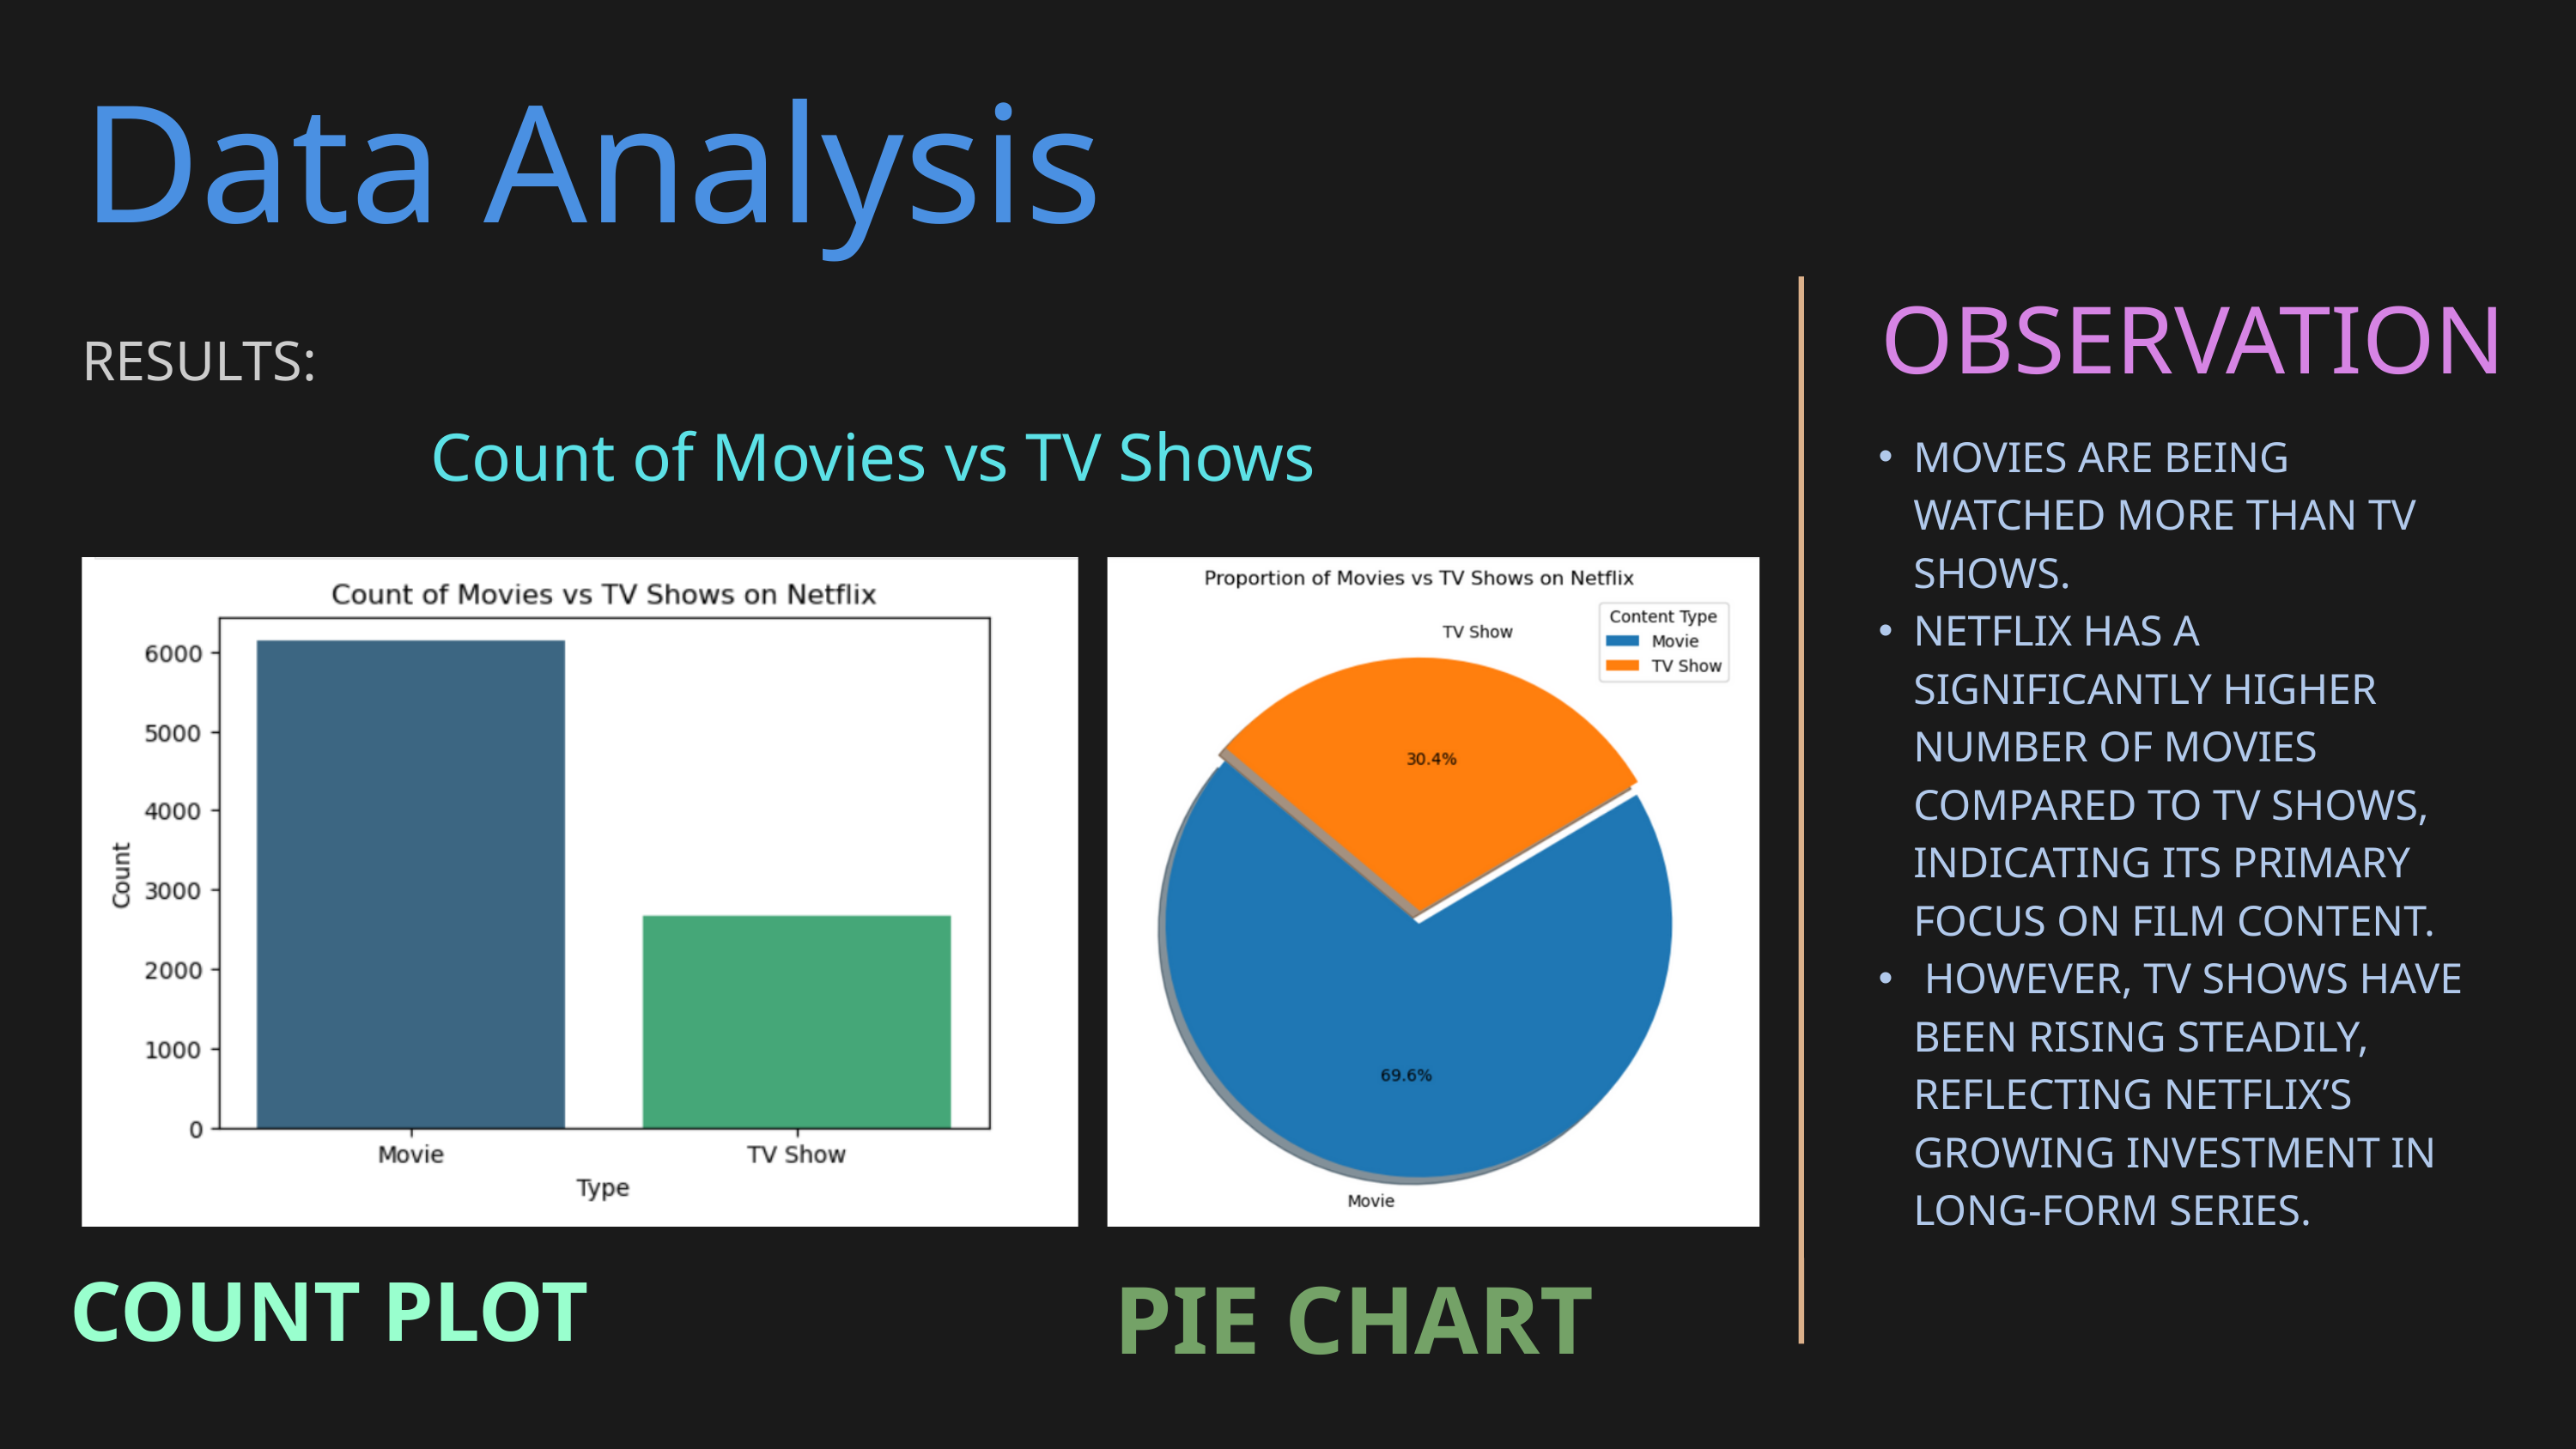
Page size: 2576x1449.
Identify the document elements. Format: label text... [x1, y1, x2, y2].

text_box PIE CHART [1067, 1242, 1641, 1373]
text_box [1107, 557, 1760, 1227]
text_box OBSERVATION [1968, 261, 2544, 392]
text_box Count of Movies vs TV Shows [219, 402, 1528, 494]
text_box COUNT PLOT [43, 1243, 617, 1358]
text_box [82, 557, 1078, 1227]
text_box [82, 67, 1963, 389]
text_box MOVIES ARE BEING WATCHED MORE THAN TV SHOWS. NETFLIX HAS A SIGNIFICANTLY HIGHER NUMBER OF MOVIES COMPARED TO TV SHOWS, INDICATING ITS PRIMARY FOCUS ON FILM CONTENT. HOWEVER, TV SHOWS HAVE BEEN RISING STEADILY, REFLECTING NETFLIX’S GROWING INVESTMENT IN LONG-FORM SERIES. [1843, 422, 2476, 1234]
